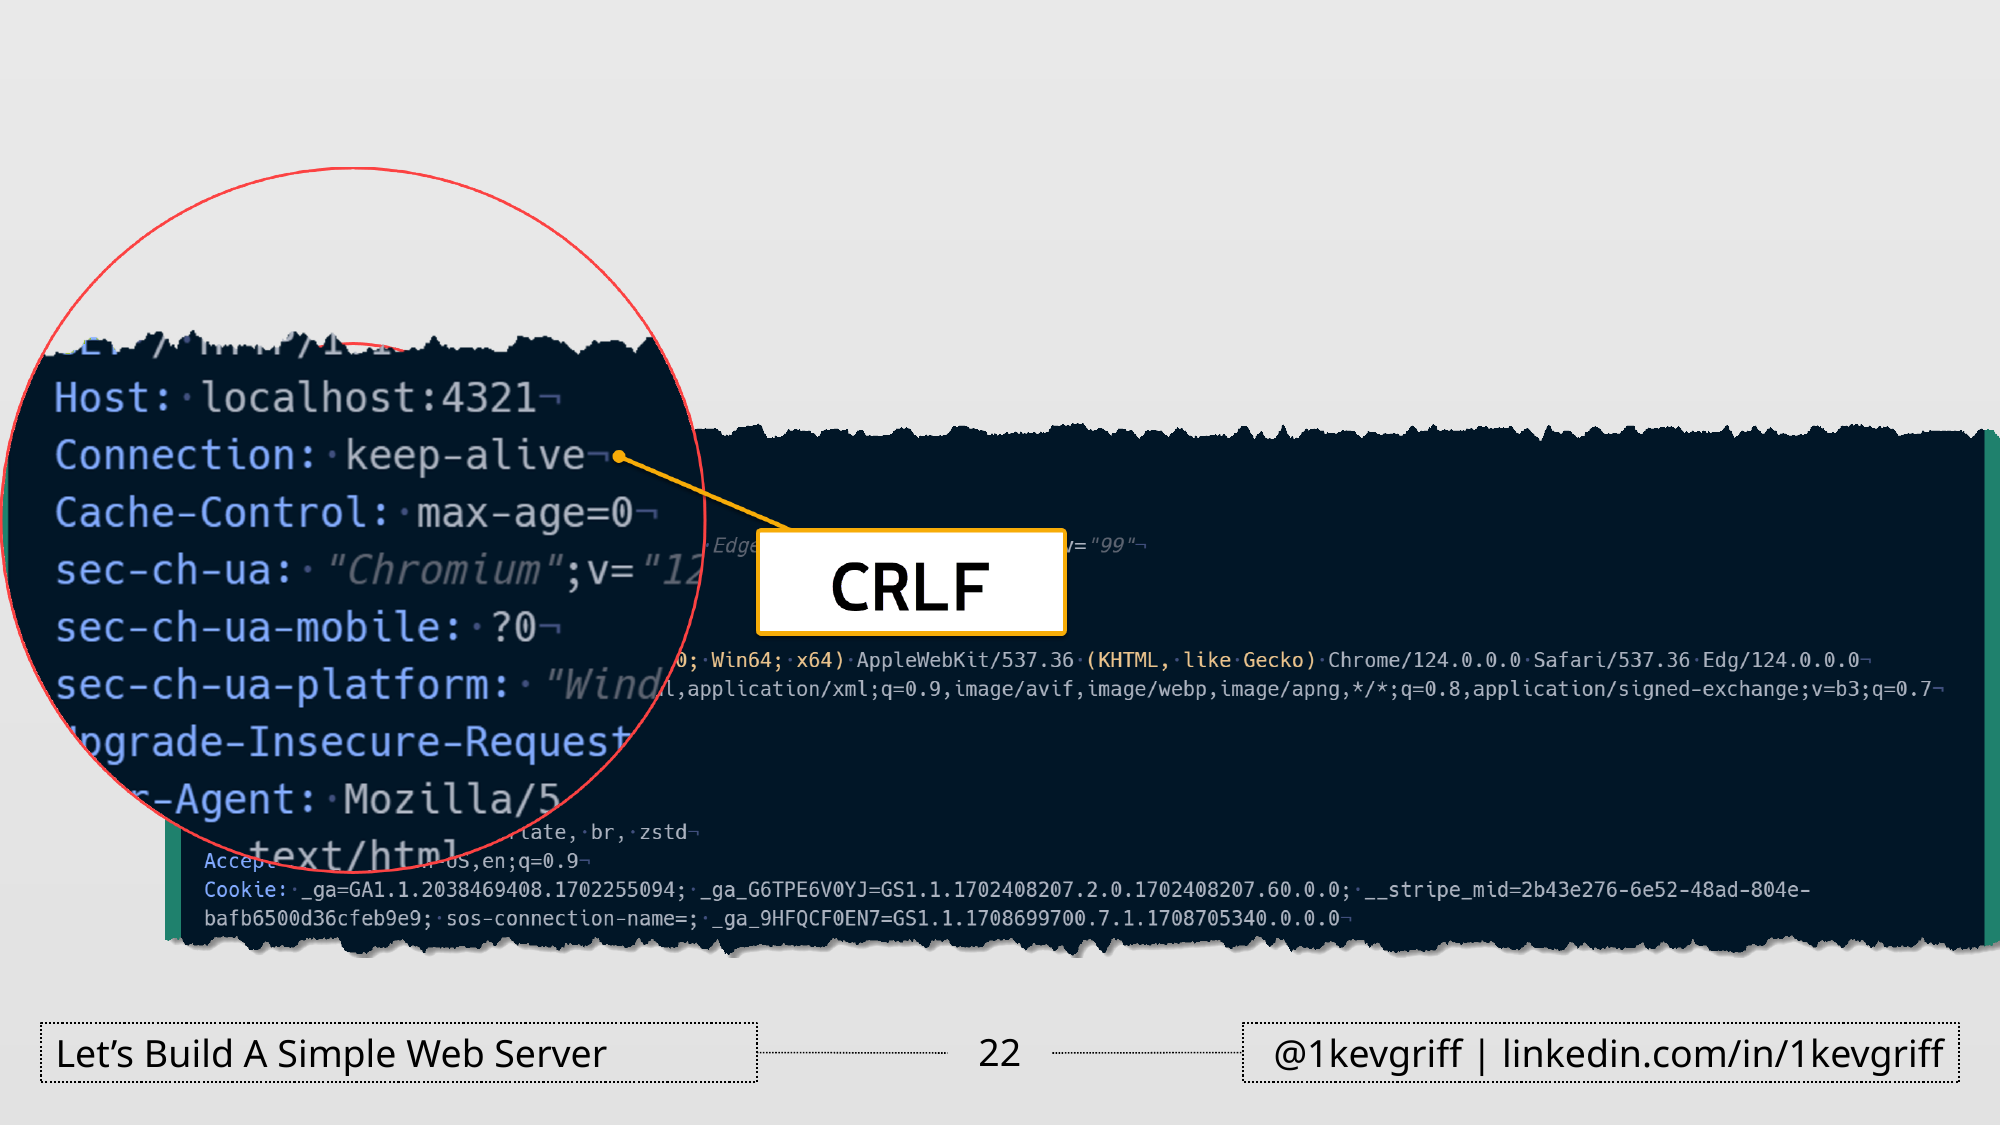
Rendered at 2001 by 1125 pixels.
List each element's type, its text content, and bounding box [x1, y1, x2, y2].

picture [0, 167, 2000, 958]
text_box 22 [954, 1021, 1046, 1087]
